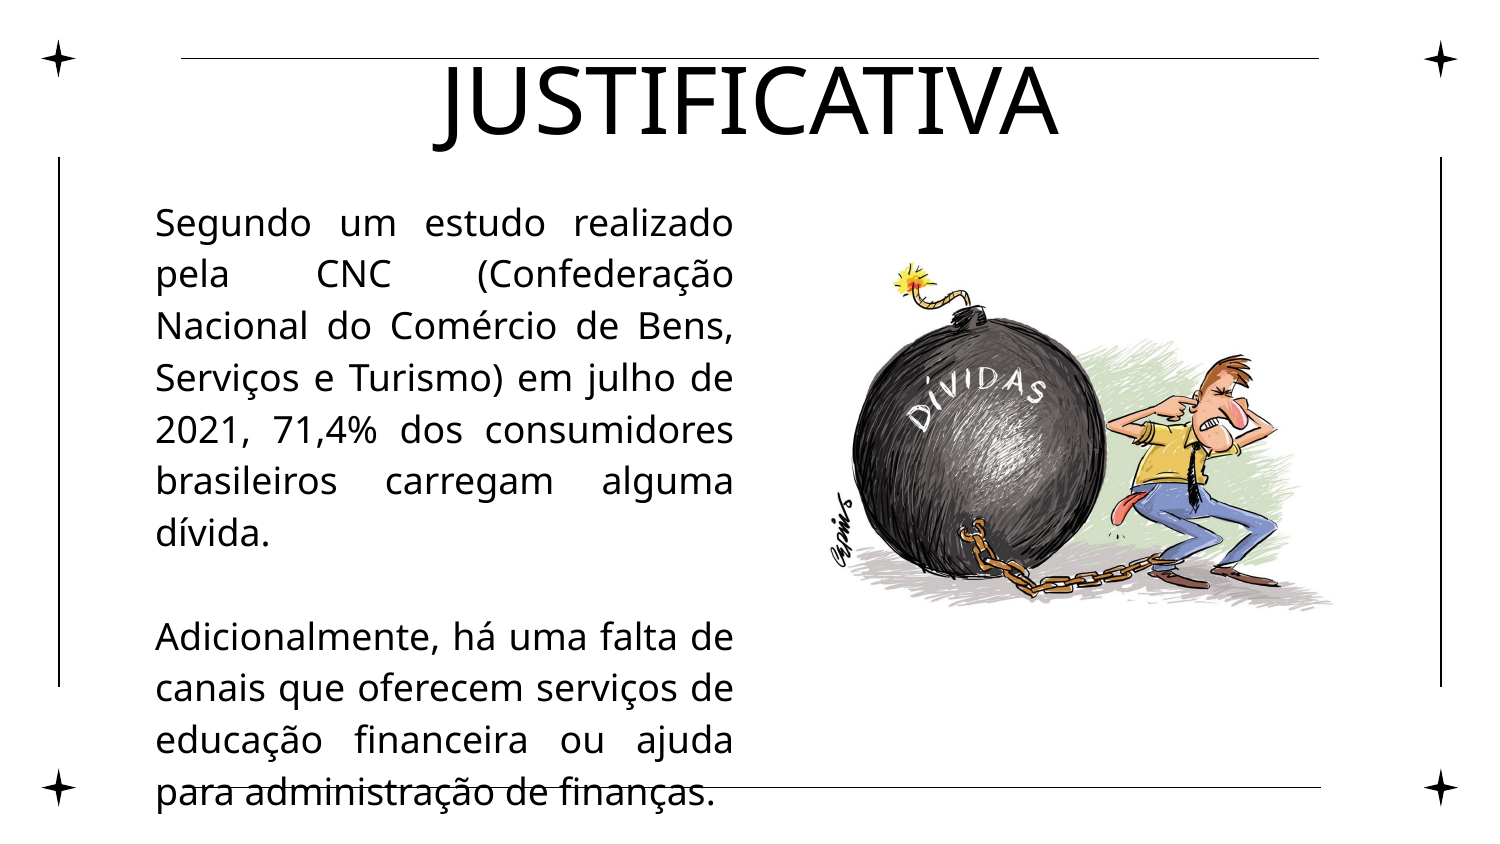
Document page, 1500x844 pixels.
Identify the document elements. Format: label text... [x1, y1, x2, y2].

picture [791, 228, 1377, 615]
title JUSTIFICATIVA [140, 58, 1360, 137]
list Segundo um estudo realizado pela CNC (Confederação Nacional do Comércio de Bens, Serviços e Turismo) em julho de 2021, 71,4% dos consumidores brasileiros carregam alguma dívida. Adicionalmente, há uma falta de canais que oferecem serviços de educação financeira ou ajuda para administração de finanças. [140, 176, 750, 744]
